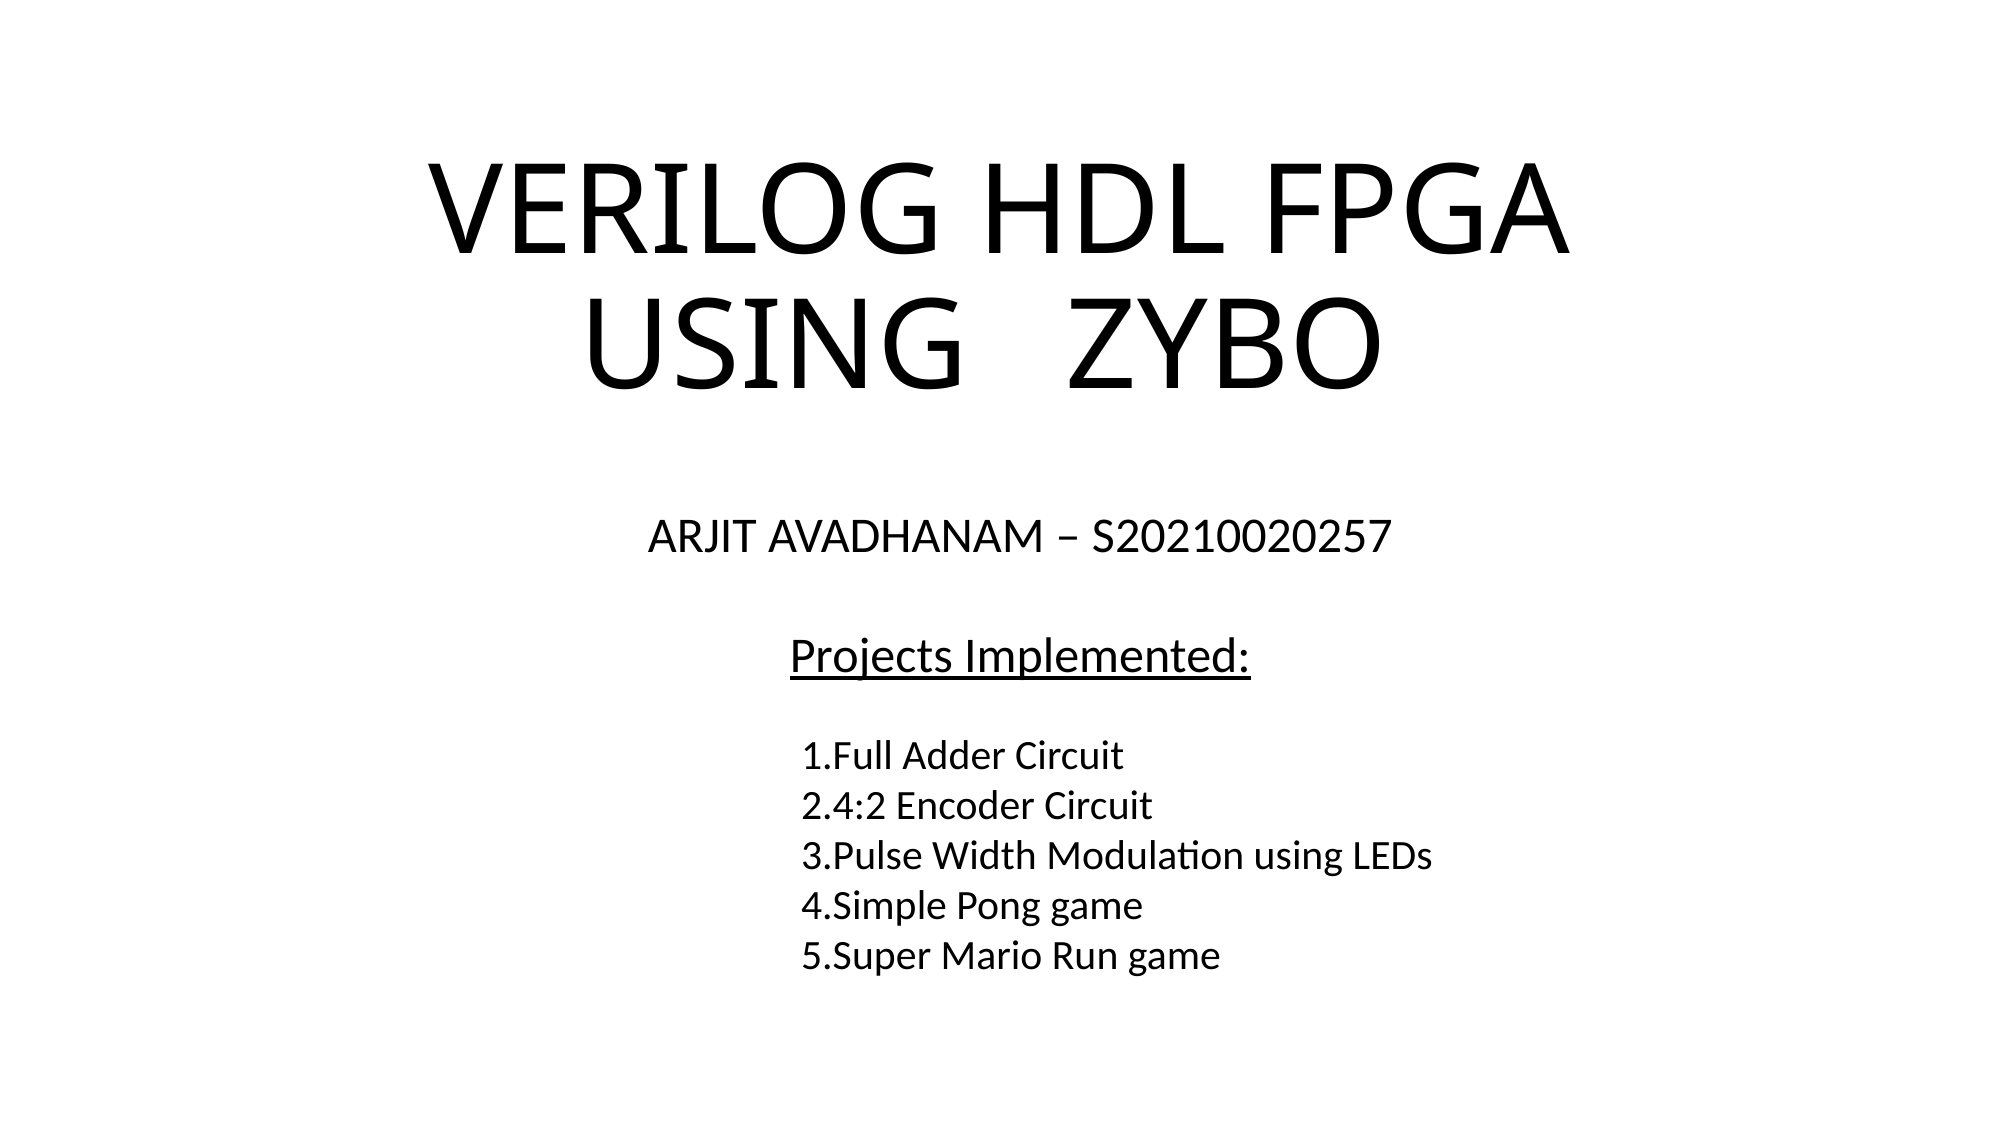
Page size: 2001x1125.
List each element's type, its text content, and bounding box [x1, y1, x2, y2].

text_box ARJIT AVADHANAM – S20210020257 Projects Implemented: 1.Full Adder Circuit 2.4:2 Encoder Circuit 3.Pulse Width Modulation using LEDs 4.Simple Pong game 5.Super Mario Run game [111, 495, 1930, 1031]
title VERILOG HDL FPGA USING ZYBO [249, 31, 1750, 423]
